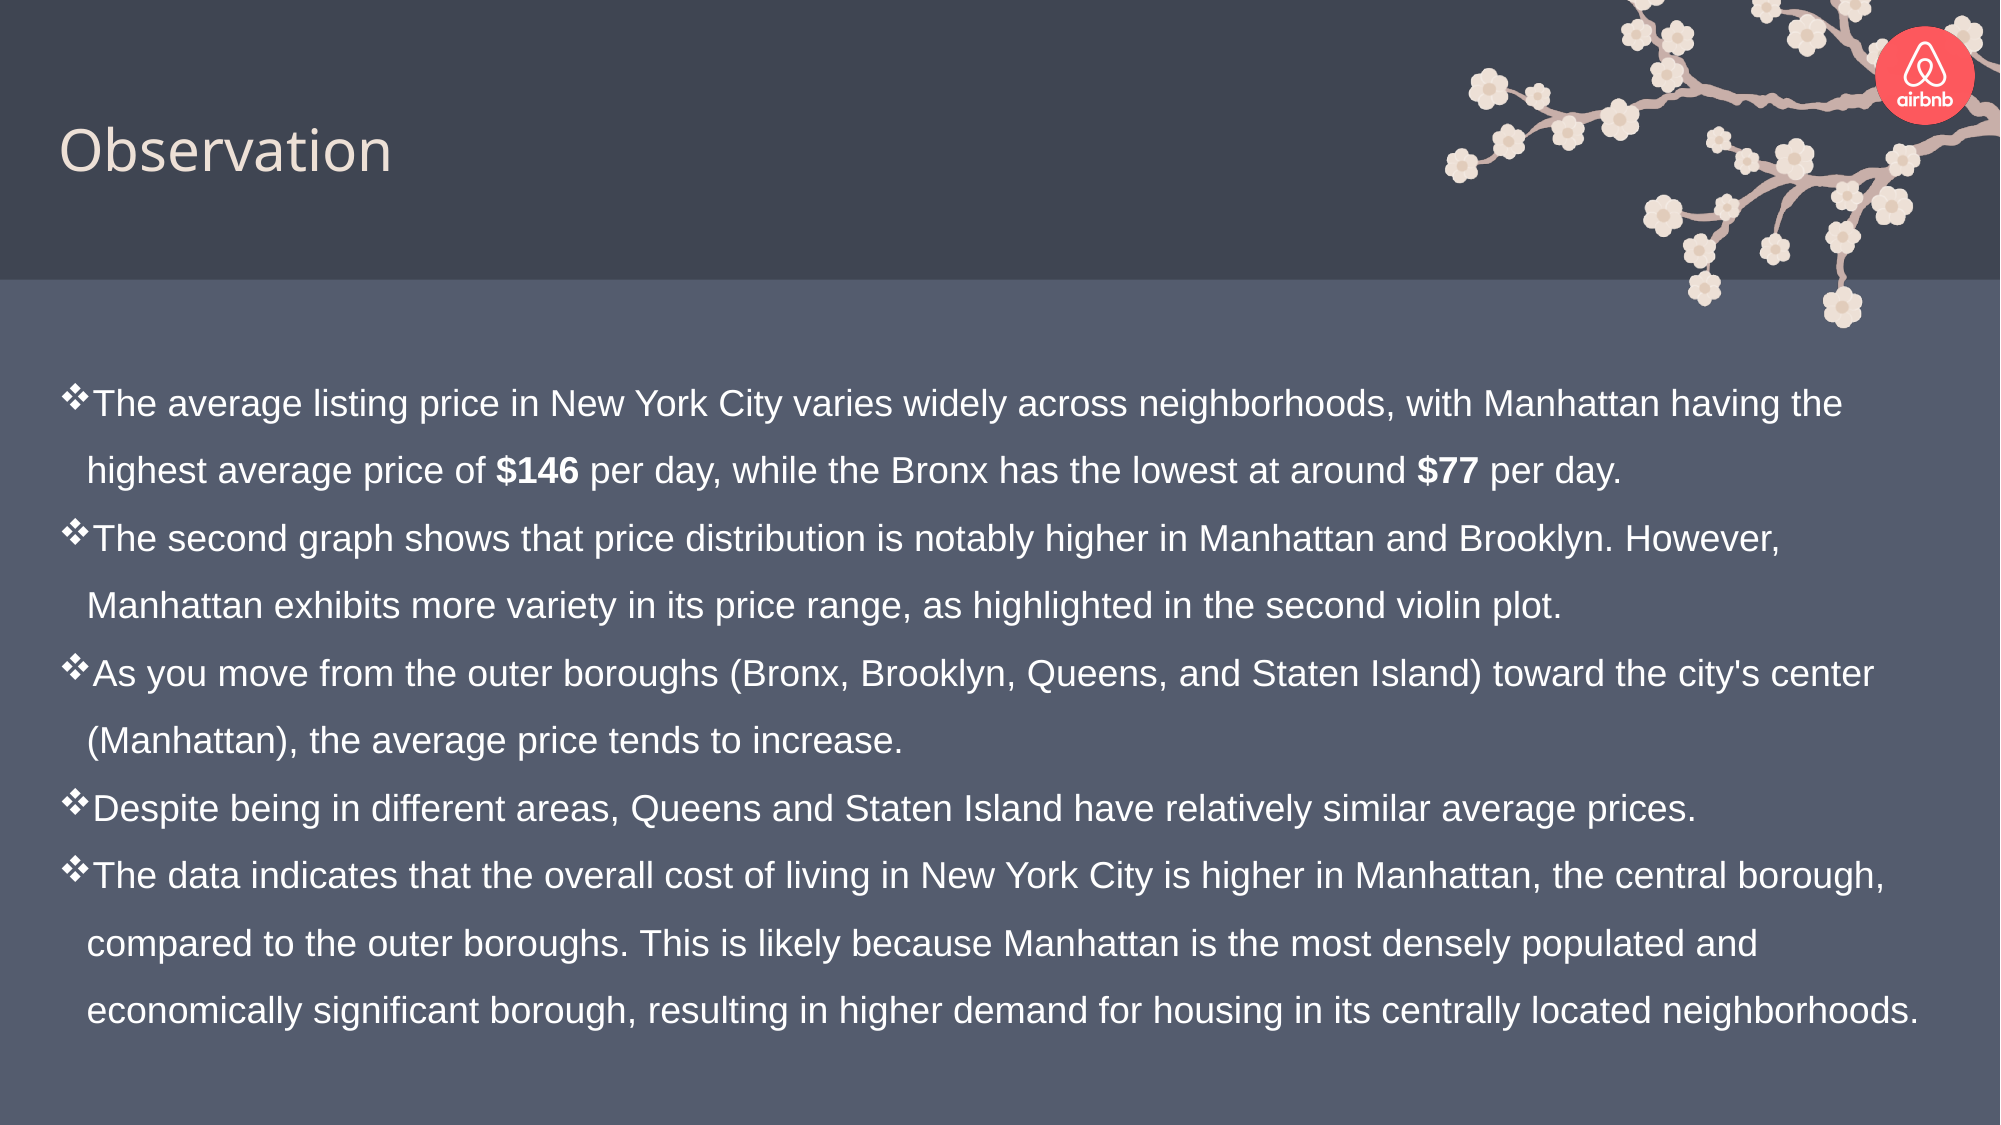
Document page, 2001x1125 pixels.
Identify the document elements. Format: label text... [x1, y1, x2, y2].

text_box The average listing price in New York City varies widely across neighborhoods, with Manhattan having the highest average price of $146 per day, while the Bronx has the lowest at around $77 per day. The second graph shows that price distribution is notably higher in Manhattan and Brooklyn. However, Manhattan exhibits more variety in its price range, as highlighted in the second violin plot. As you move from the outer boroughs (Bronx, Brooklyn, Queens, and Staten Island) toward the city's center (Manhattan), the average price tends to increase. Despite being in different areas, Queens and Staten Island have relatively similar average prices. The data indicates that the overall cost of living in New York City is higher in Manhattan, the central borough, compared to the outer boroughs. This is likely because Manhattan is the most densely populated and economically significant borough, resulting in higher demand for housing in its centrally located neighborhoods. [43, 348, 1947, 1039]
text_box Observation [43, 70, 441, 191]
picture [1416, 0, 2000, 357]
